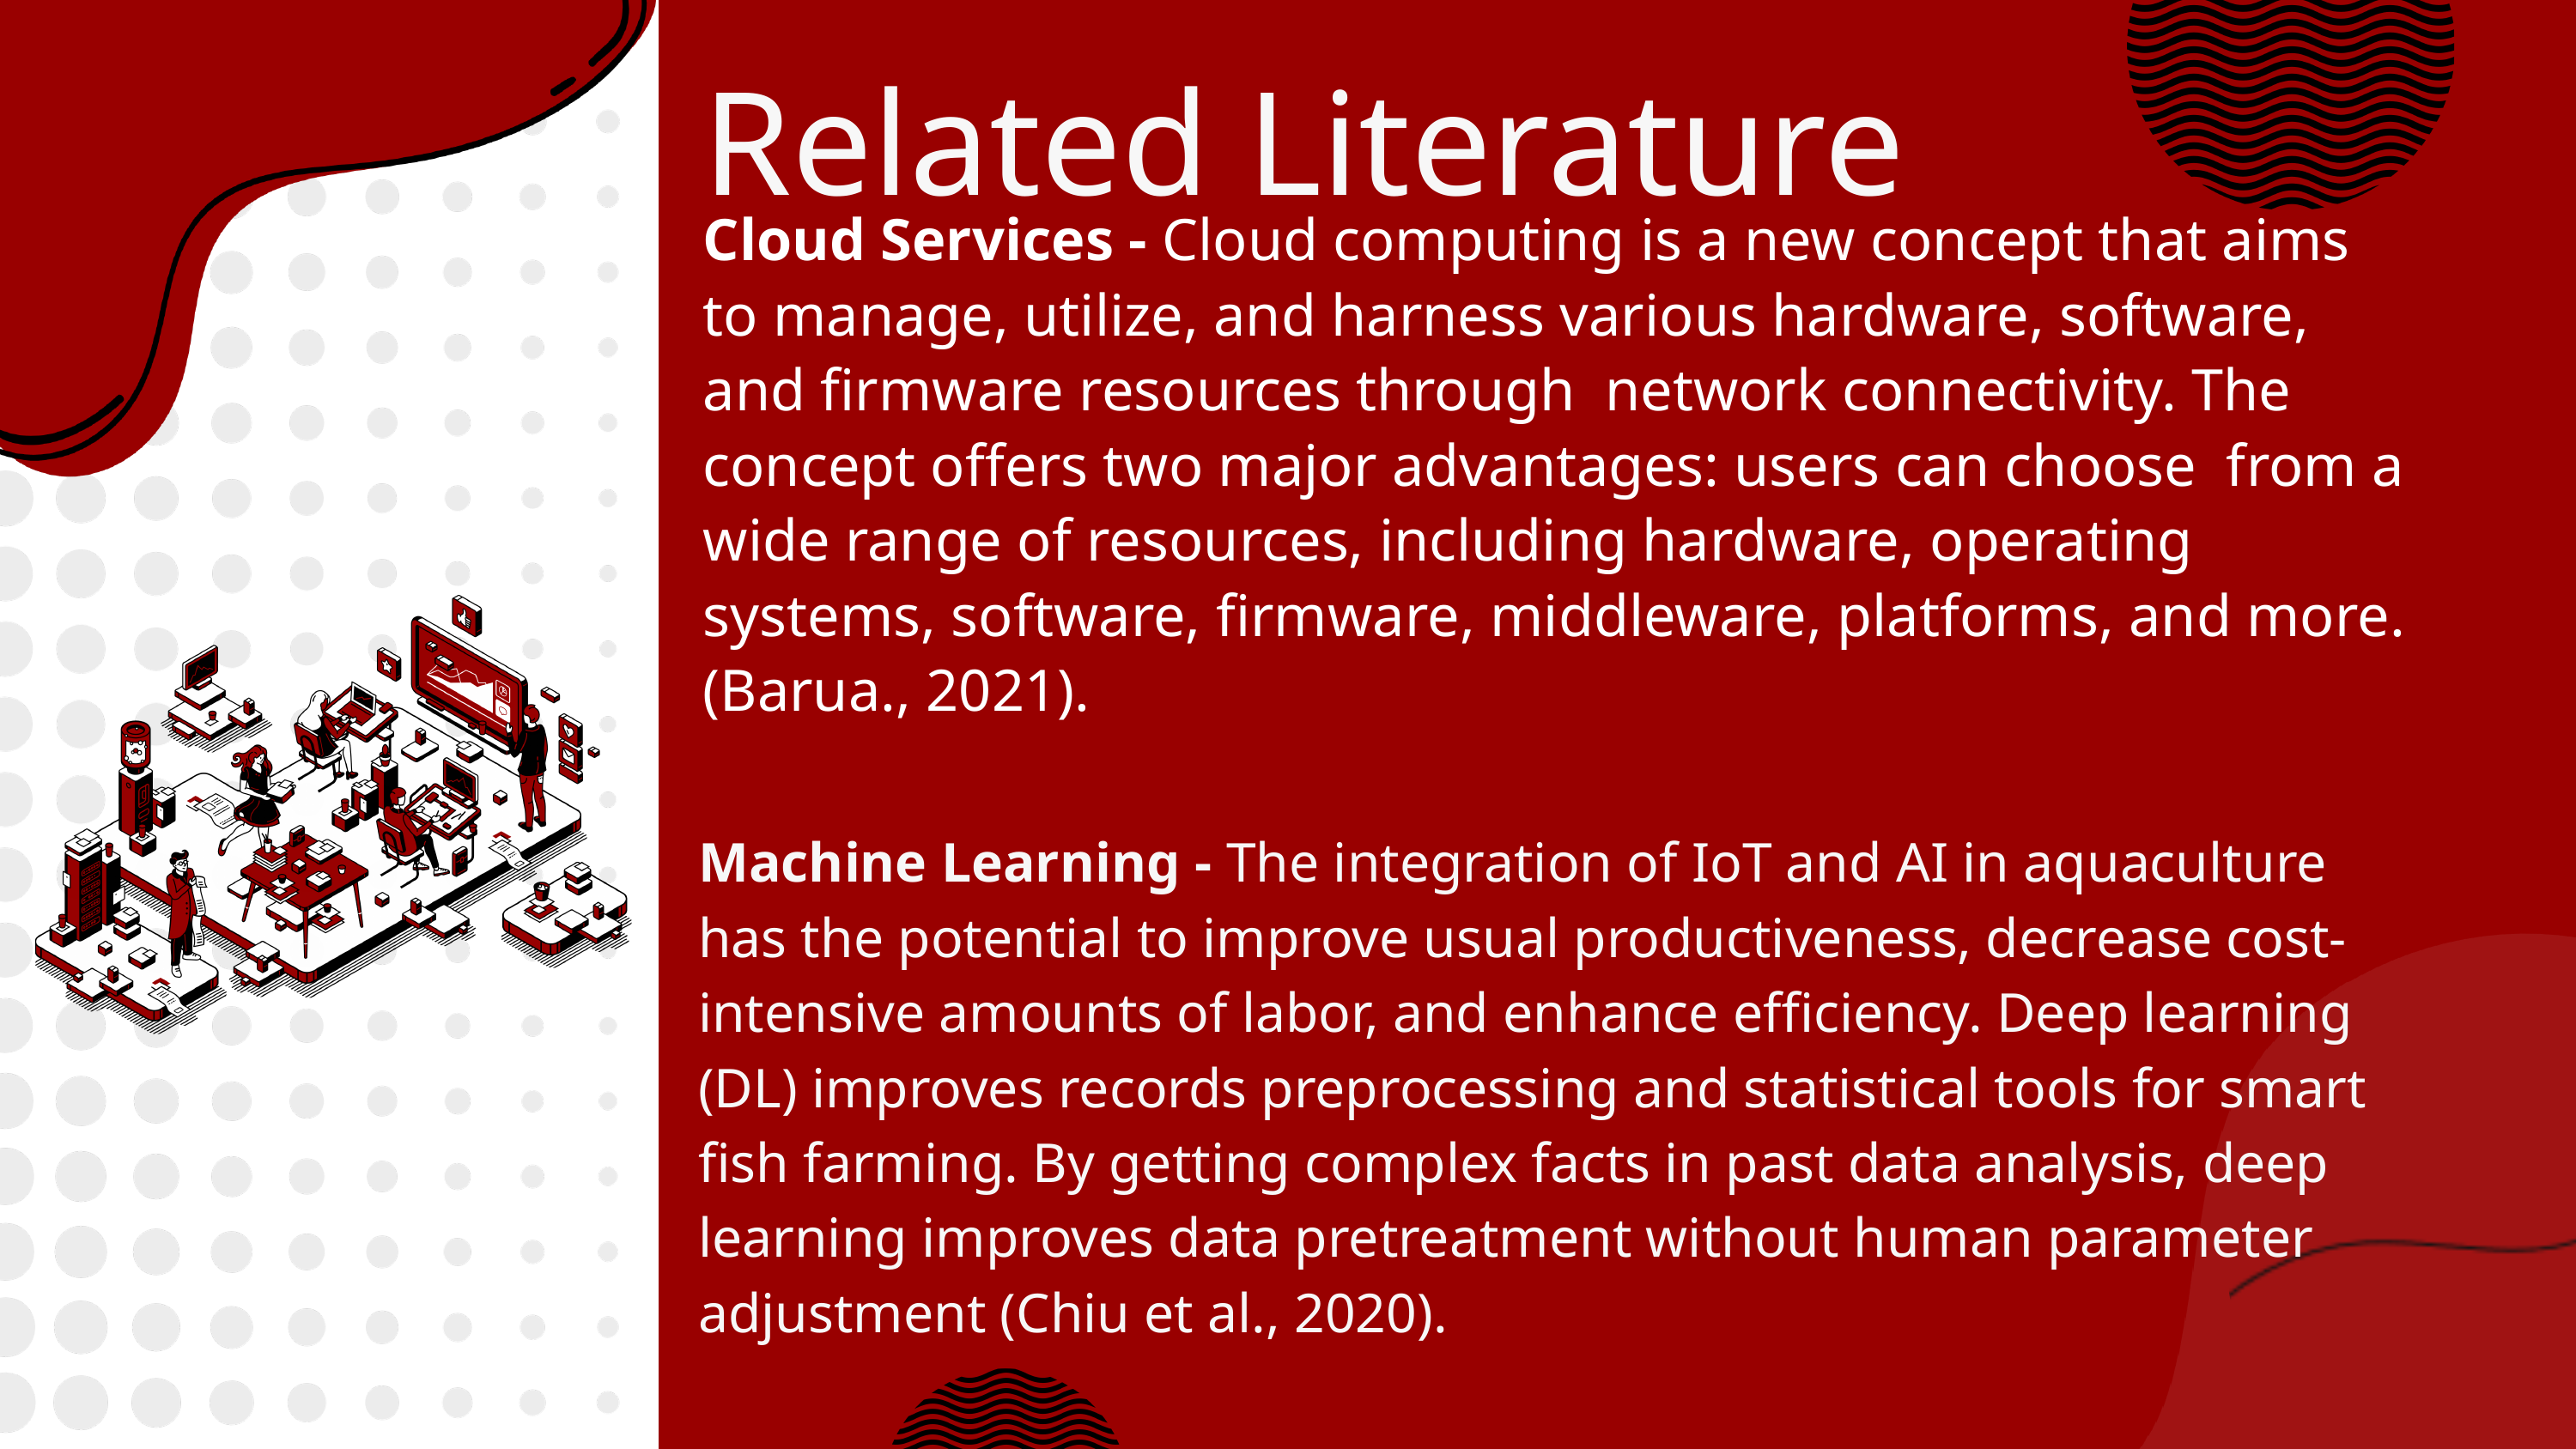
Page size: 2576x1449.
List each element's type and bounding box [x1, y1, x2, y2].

text_box [0, 488, 653, 1449]
text_box [0, 0, 655, 488]
text_box [34, 595, 632, 1034]
text_box [659, 0, 2576, 1449]
